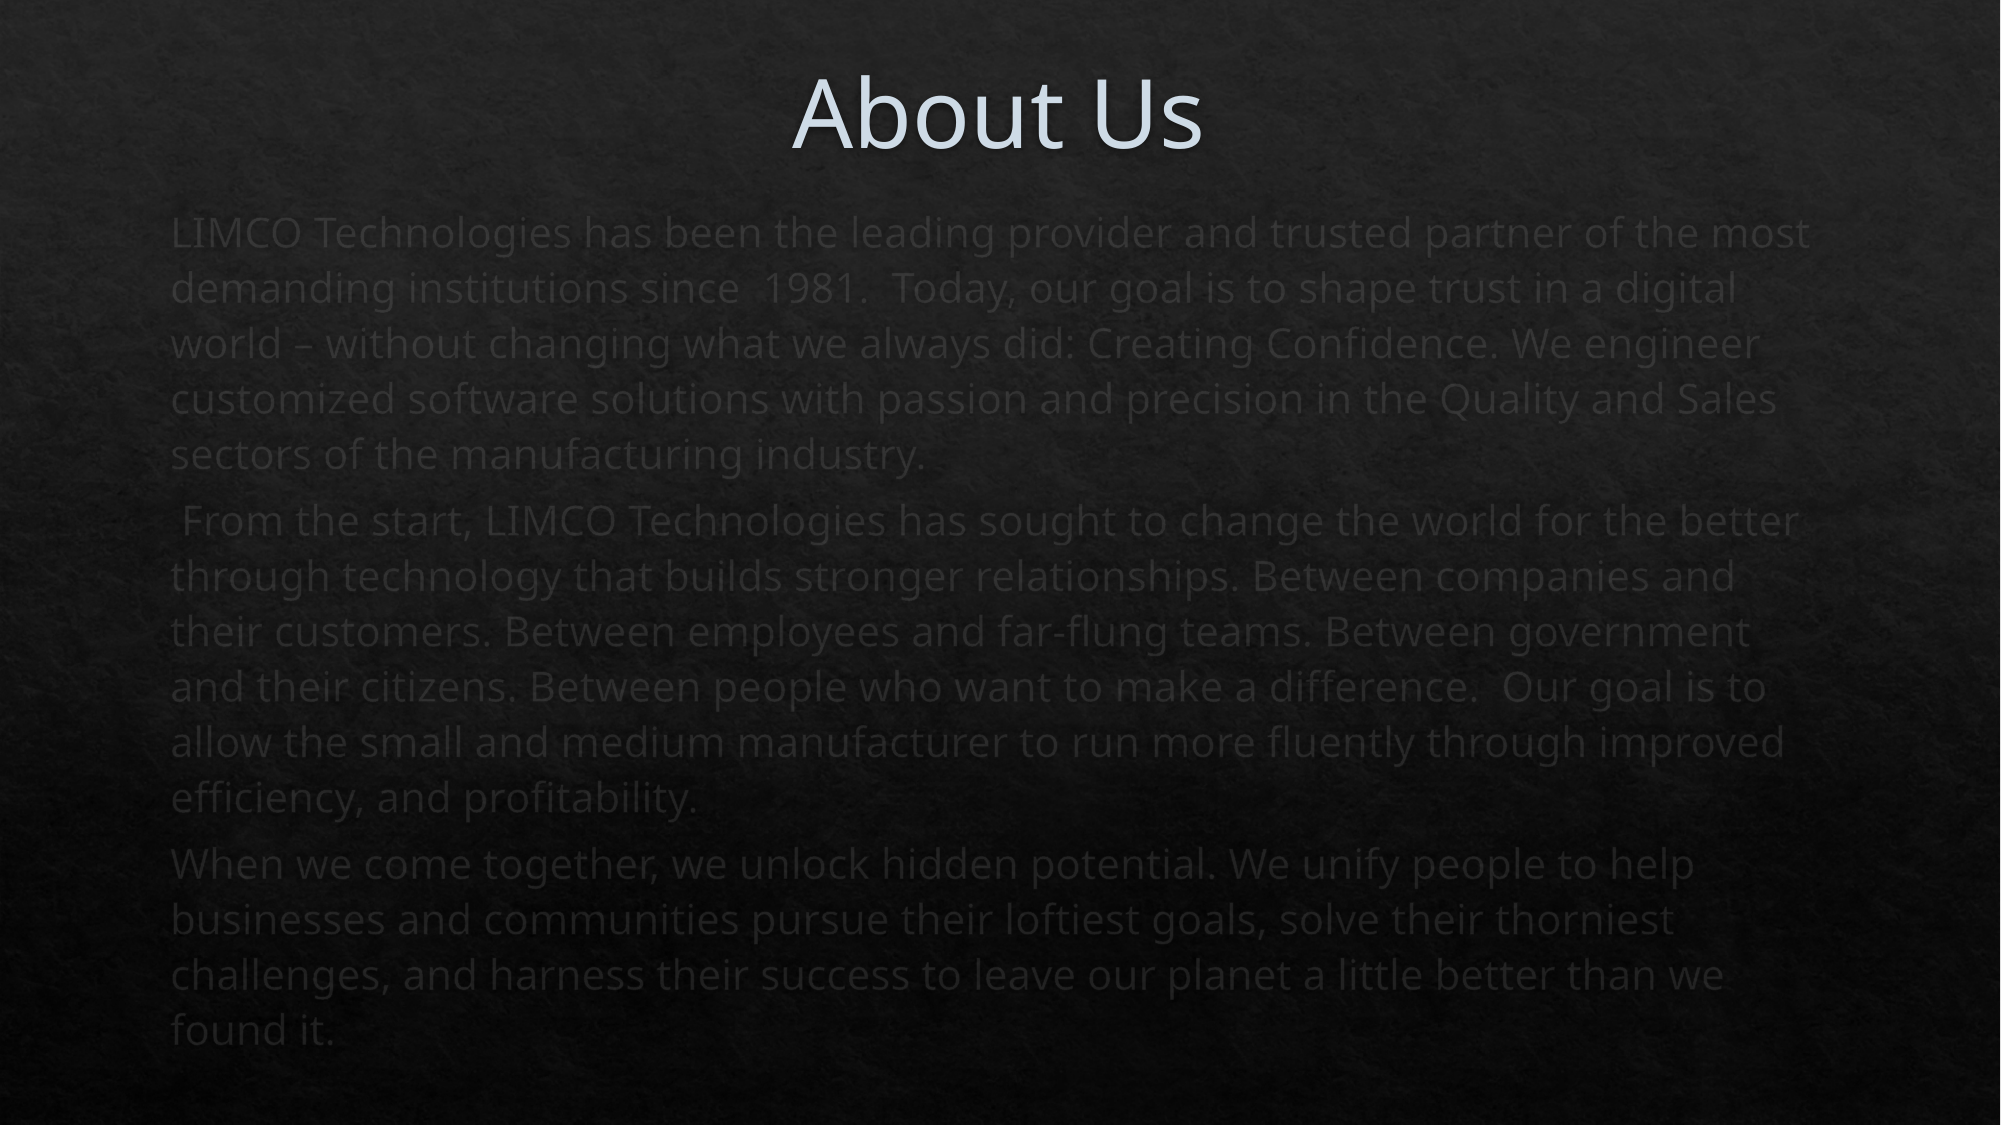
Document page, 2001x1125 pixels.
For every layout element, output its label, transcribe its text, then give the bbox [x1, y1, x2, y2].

title About Us [149, 14, 1849, 189]
list LIMCO Technologies has been the leading provider and trusted partner of the most demanding institutions since 1981. Today, our goal is to shape trust in a digital world – without changing what we always did: Creating Confidence. We engineer customized software solutions with passion and precision in the Quality and Sales sectors of the manufacturing industry. From the start, LIMCO Technologies has sought to change the world for the better through technology that builds stronger relationships. Between companies and their customers. Between employees and far-flung teams. Between government and their citizens. Between people who want to make a difference. Our goal is to allow the small and medium manufacturer to run more fluently through improved efficiency, and profitability. When we come together, we unlock hidden potential. We unify people to help businesses and communities pursue their loftiest goals, solve their thorniest challenges, and harness their success to leave our planet a little better than we found it. [149, 193, 1849, 1071]
